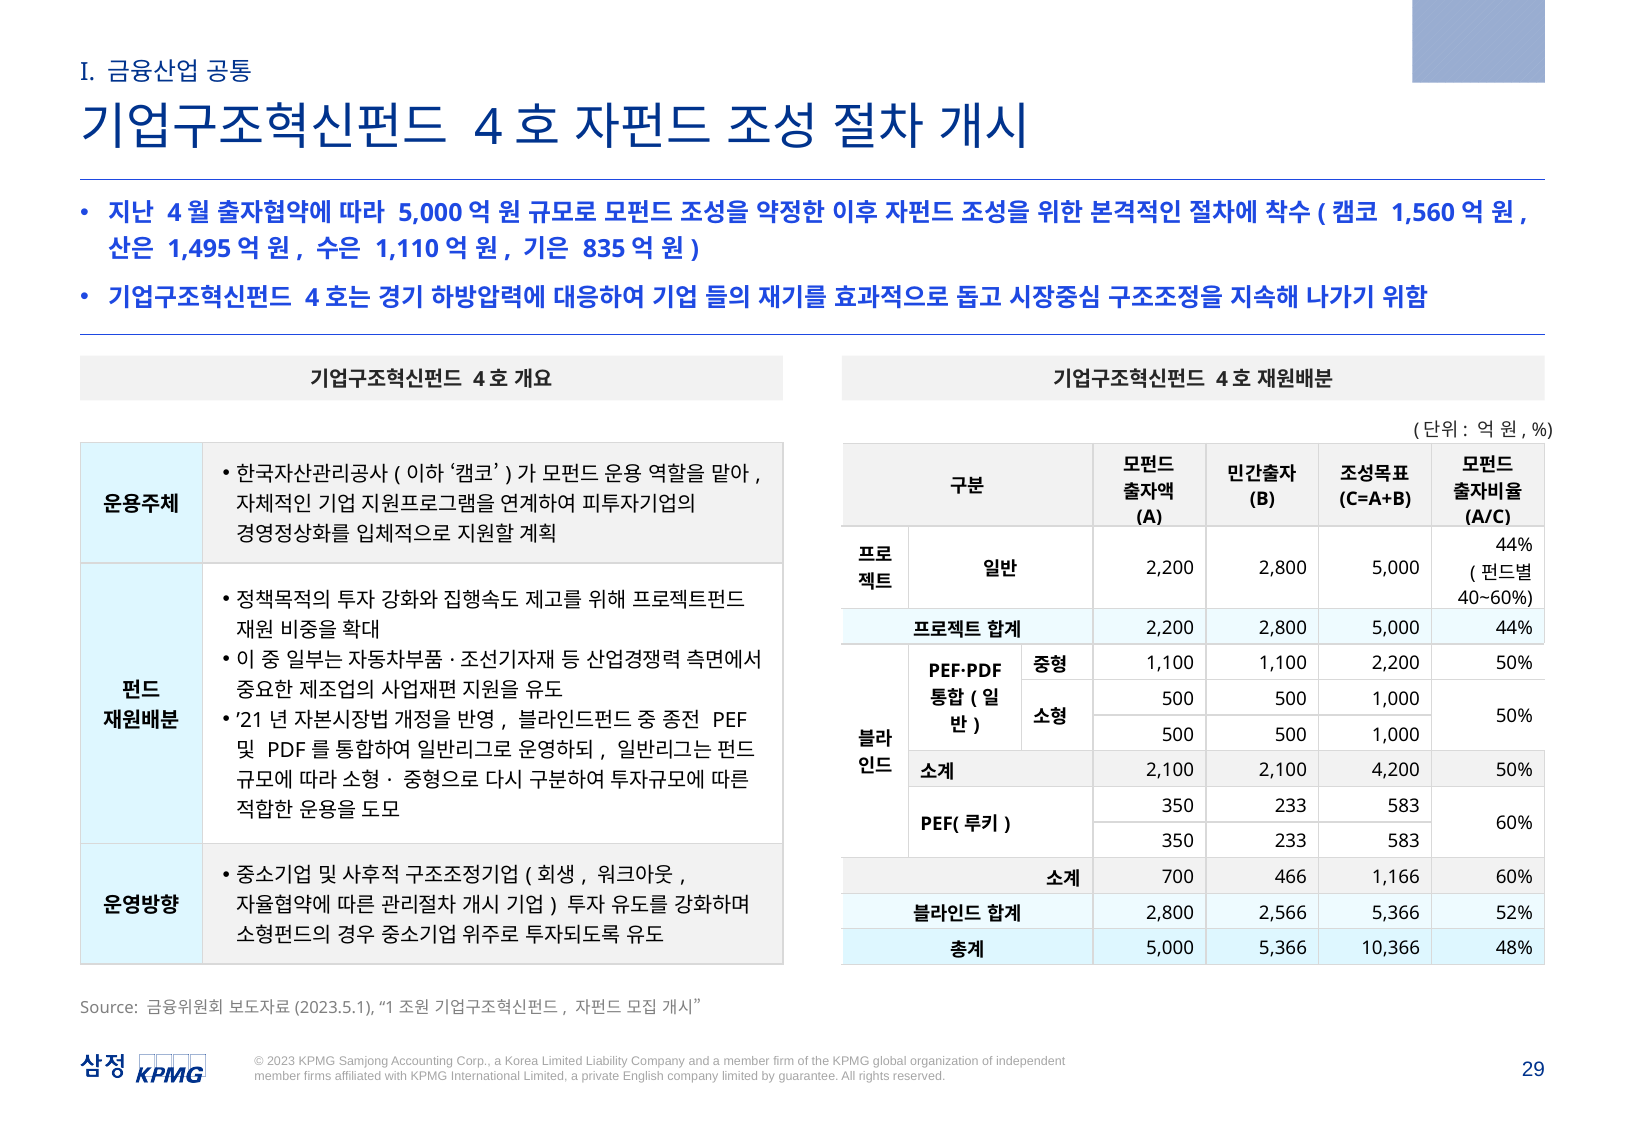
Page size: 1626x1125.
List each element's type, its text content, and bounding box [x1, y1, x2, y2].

table_cell 50% [1432, 680, 1544, 750]
table_cell 2,200 [1094, 609, 1205, 643]
table_cell 5,000 [1319, 527, 1431, 608]
table_cell 2,200 [1319, 645, 1431, 679]
text_box Source: 금융위원회 보도자료(2023.5.1), “1조원 기업구조혁신펀드, 자펀드 모집 개시” [80, 985, 1545, 1018]
table_cell 블라인드 합계 [843, 894, 1092, 928]
table_header 한국자산관리공사(이하 ‘캠코’)가 모펀드 운용 역할을 맡아, 자체적인 기업 지원프로그램을 연계하여 피투자기업의 경영정상화를 입체적으로 지원할 계획 [203, 443, 782, 562]
table_cell 소계 [843, 858, 1092, 893]
table_cell 700 [1094, 858, 1205, 893]
table_header 민간출자 (B) [1207, 444, 1318, 525]
table_cell 500 [1207, 716, 1318, 750]
table_cell 2,800 [1207, 527, 1318, 608]
table_cell 1,100 [1207, 645, 1318, 679]
table_header 운용주체 [81, 443, 202, 562]
table_cell 소계 [909, 751, 1092, 786]
table_cell 블라인드 [843, 645, 908, 857]
table_cell 5,366 [1207, 929, 1318, 964]
table_header 구분 [843, 444, 1092, 525]
table_cell 소형 [1022, 680, 1092, 750]
table_cell 1,166 [1319, 858, 1431, 893]
table_cell 1,000 [1319, 716, 1431, 750]
table_cell 10,366 [1319, 929, 1431, 964]
table_cell 60% [1432, 787, 1544, 857]
table_cell 중소기업 및 사후적 구조조정기업(회생, 워크아웃, 자율협약에 따른 관리절차 개시 기업) 투자 유도를 강화하며 소형펀드의 경우 중소기업 위주로 투자되도록 유도 [203, 844, 782, 963]
table_cell 프로젝트 [843, 527, 908, 608]
list I. 금융산업 공통 [80, 54, 1410, 85]
table_cell 350 [1094, 787, 1205, 821]
table_cell 44% (펀드별 40~60%) [1432, 527, 1544, 608]
text_box 기업구조혁신펀드 4호 재원배분 [840, 354, 1547, 402]
table_cell 583 [1319, 787, 1431, 821]
picture [80, 1054, 206, 1083]
table_cell 5,000 [1319, 609, 1431, 643]
table_cell 5,366 [1319, 894, 1431, 928]
table_cell 정책목적의 투자 강화와 집행속도 제고를 위해 프로젝트펀드 재원 비중을 확대 이 중 일부는 자동차부품·조선기자재 등 산업경쟁력 측면에서 중요한 제조업의 사업재편 지원을 유도 ’21년 자본시장법 개정을 반영, 블라인드펀드 중 종전 PEF 및 PDF를 통합하여 일반리그로 운영하되, 일반리그는 펀드 규모에 따라 소형· 중형으로 다시 구분하여 투자규모에 따른 적합한 운용을 도모 [203, 564, 782, 843]
table_cell 1,100 [1094, 645, 1205, 679]
table_header 조성목표 (C=A+B) [1319, 444, 1431, 525]
table_cell 2,800 [1094, 894, 1205, 928]
table_cell 500 [1094, 680, 1205, 714]
table_cell 233 [1207, 823, 1318, 857]
table_header 모펀드 출자액 (A) [1094, 444, 1205, 525]
table_cell 중형 [1022, 645, 1092, 679]
table_cell 233 [1207, 787, 1318, 821]
table_cell 2,100 [1094, 751, 1205, 786]
text_box (단위: 억 원, %) [1413, 417, 1553, 441]
table_cell 50% [1432, 751, 1544, 786]
table_cell 583 [1319, 823, 1431, 857]
table_cell 총계 [843, 929, 1092, 964]
table_cell 1,000 [1319, 680, 1431, 714]
list 지난 4월 출자협약에 따라 5,000억 원 규모로 모펀드 조성을 약정한 이후 자펀드 조성을 위한 본격적인 절차에 착수(캠코 1,560억 원, 산은 1,495억 원, 수은 1,110억 원, 기은 835억 원) 기업구조혁신펀드 4호는 경기 하방압력에 대응하여 기업 들의 재기를 효과적으로 돕고 시장중심 구조조정을 지속해 나가기 위함 [80, 190, 1545, 333]
text_box 기업구조혁신펀드 4호 개요 [78, 354, 785, 402]
table_cell 350 [1094, 823, 1205, 857]
table_cell 50% [1432, 645, 1544, 679]
table_cell 48% [1432, 929, 1544, 964]
text_box 2023.5.1 [1410, 0, 1547, 85]
table_cell 운영방향 [81, 844, 202, 963]
table_cell 60% [1432, 858, 1544, 893]
table_cell 2,566 [1207, 894, 1318, 928]
table_cell 일반 [909, 527, 1092, 608]
table_cell PEF(루키) [909, 787, 1092, 857]
table_cell 펀드 재원배분 [81, 564, 202, 843]
table_cell 2,800 [1207, 609, 1318, 643]
table_cell 프로젝트 합계 [843, 609, 1092, 643]
table_cell PEF·PDF 통합(일반) [909, 645, 1021, 750]
table_cell 2,100 [1207, 751, 1318, 786]
table_cell 4,200 [1319, 751, 1431, 786]
table_header 모펀드 출자비율 (A/C) [1432, 444, 1544, 525]
table_cell 500 [1094, 716, 1205, 750]
table_cell 5,000 [1094, 929, 1205, 964]
table_cell 466 [1207, 858, 1318, 893]
table_cell 52% [1432, 894, 1544, 928]
list 기업구조혁신펀드 4호 자펀드 조성 절차 개시 [80, 101, 1545, 155]
table_cell 44% [1432, 609, 1544, 643]
table_cell 500 [1207, 680, 1318, 714]
table_cell 2,200 [1094, 527, 1205, 608]
